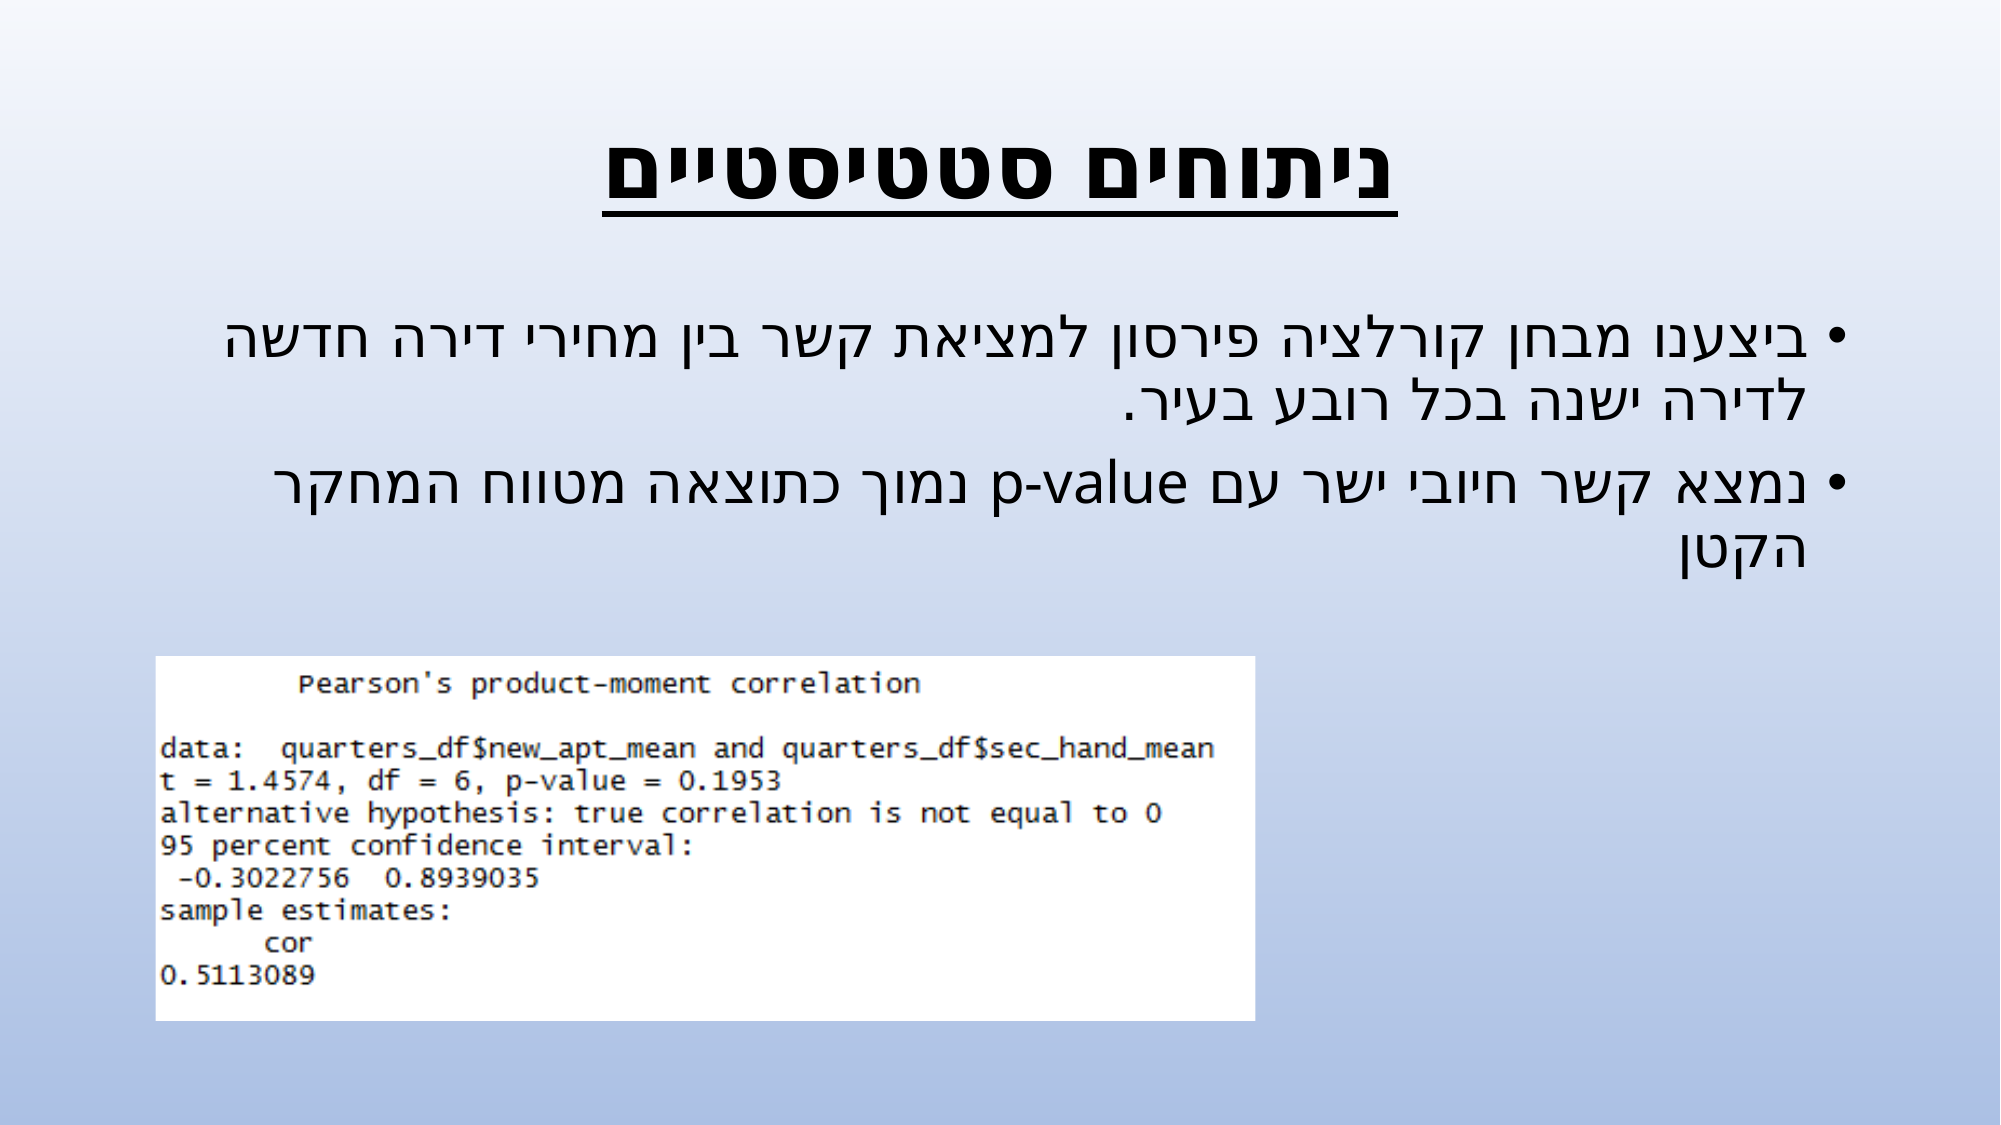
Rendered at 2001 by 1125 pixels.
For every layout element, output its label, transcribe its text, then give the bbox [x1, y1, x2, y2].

picture [155, 656, 1256, 1021]
title ניתוחים סטטיסטיים [137, 59, 1863, 278]
list ביצענו מבחן קורלציה פירסון למציאת קשר בין מחירי דירה חדשה לדירה ישנה בכל רובע בעיר. נמצא קשר חיובי ישר עם p-value נמוך כתוצאה מטווח המחקר הקטן [137, 299, 1863, 1014]
